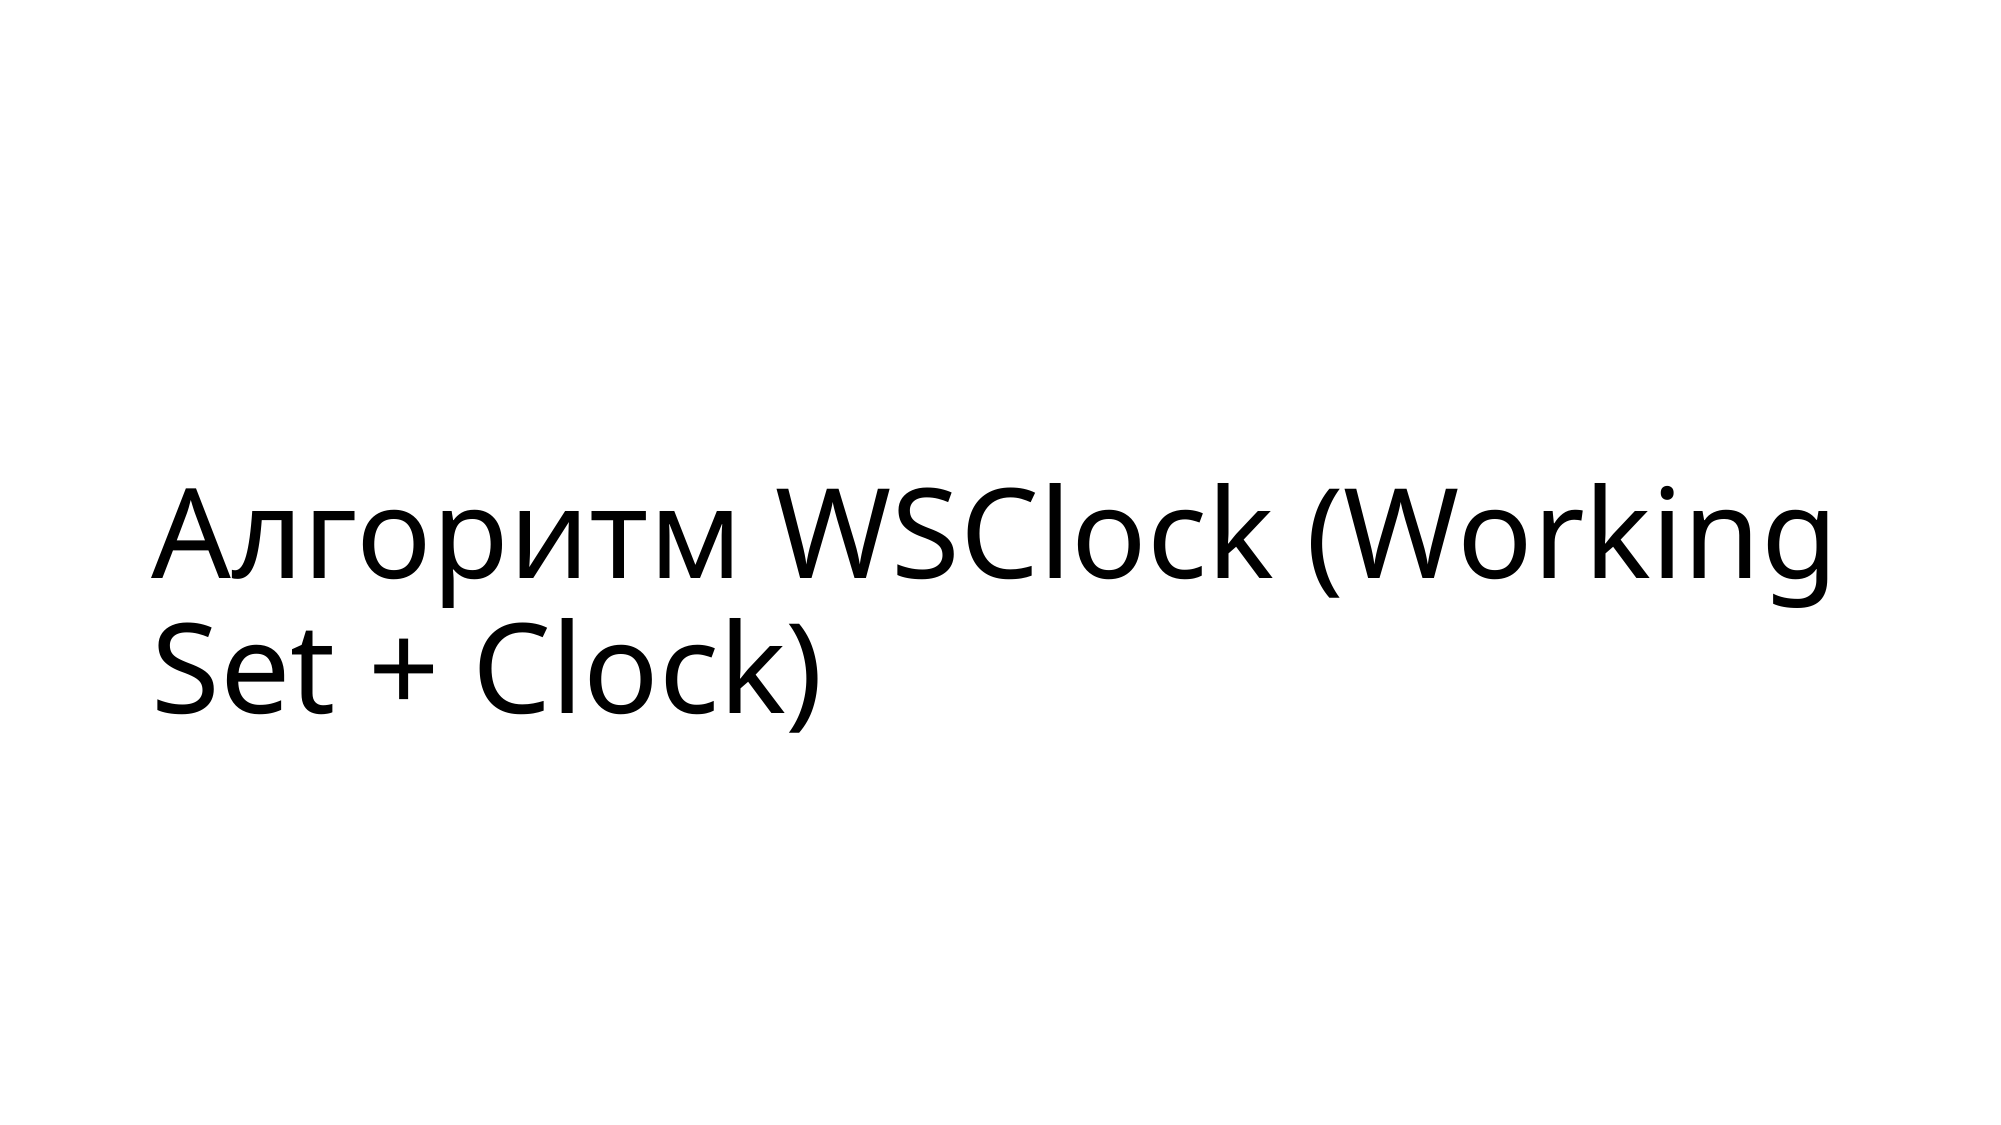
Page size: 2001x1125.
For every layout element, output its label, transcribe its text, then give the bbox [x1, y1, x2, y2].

title Алгоритм WSClock (Working Set + Clock) [136, 280, 1862, 749]
